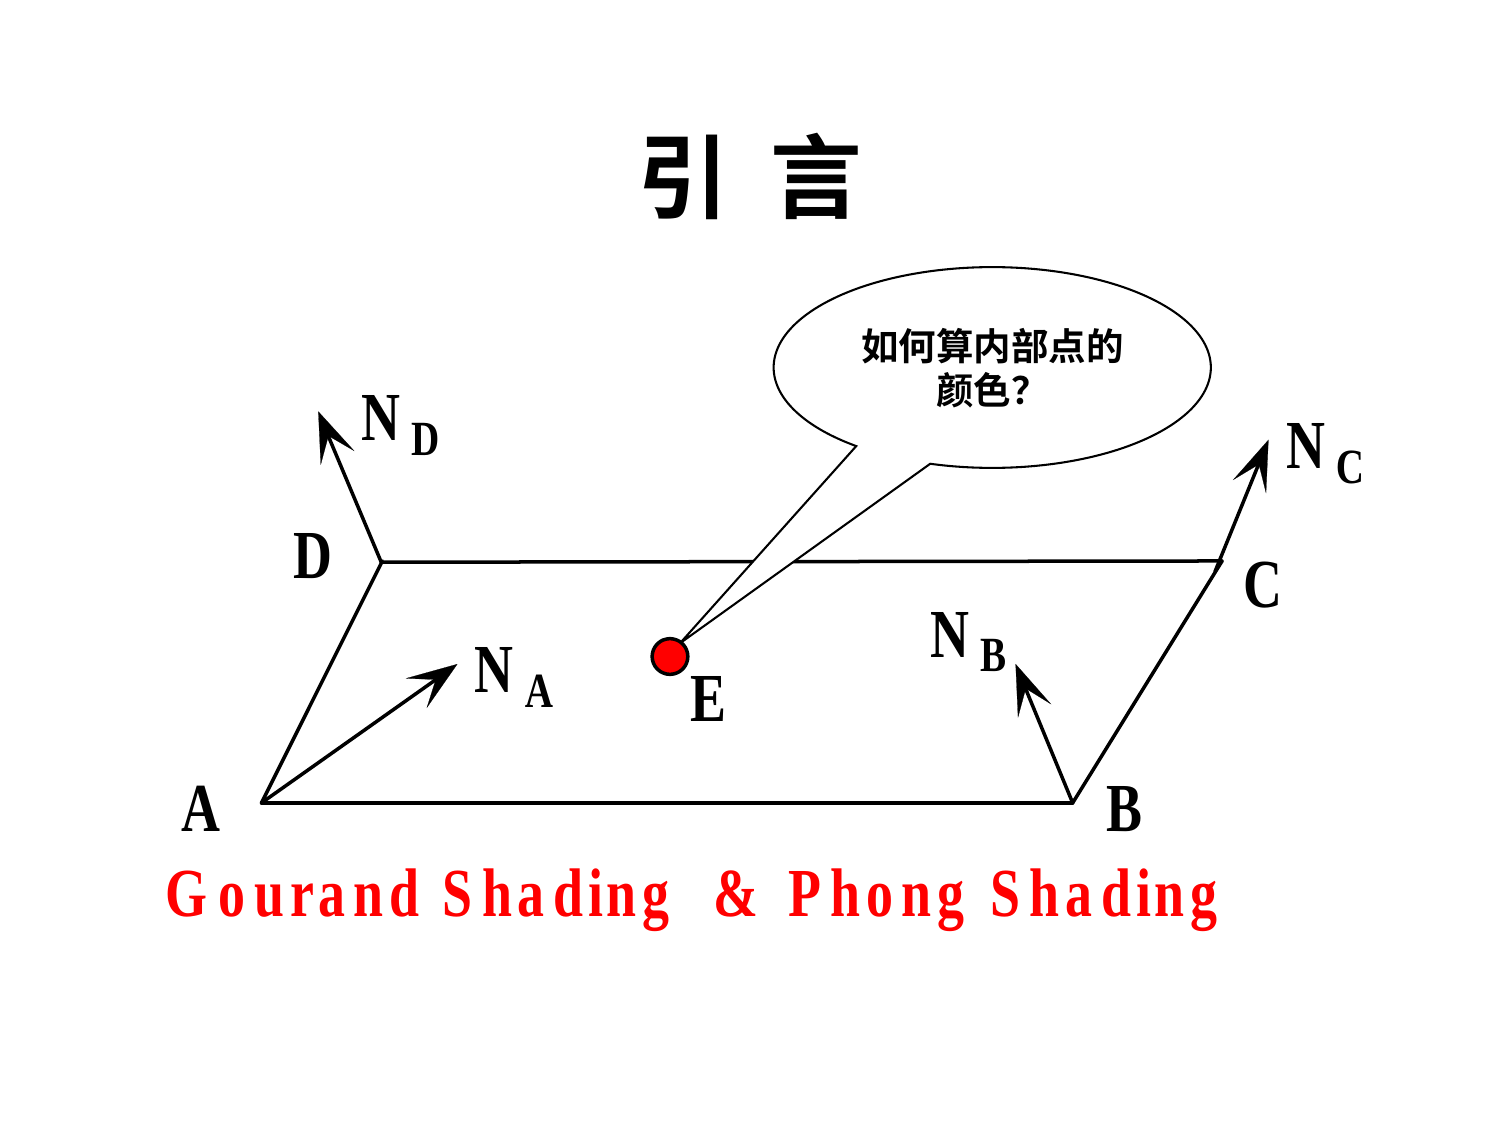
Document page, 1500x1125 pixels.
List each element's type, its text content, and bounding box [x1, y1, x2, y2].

text_box 如何算内部点的颜色？ [774, 267, 1211, 360]
title 引 言 [112, 112, 1388, 238]
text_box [147, 361, 1440, 953]
